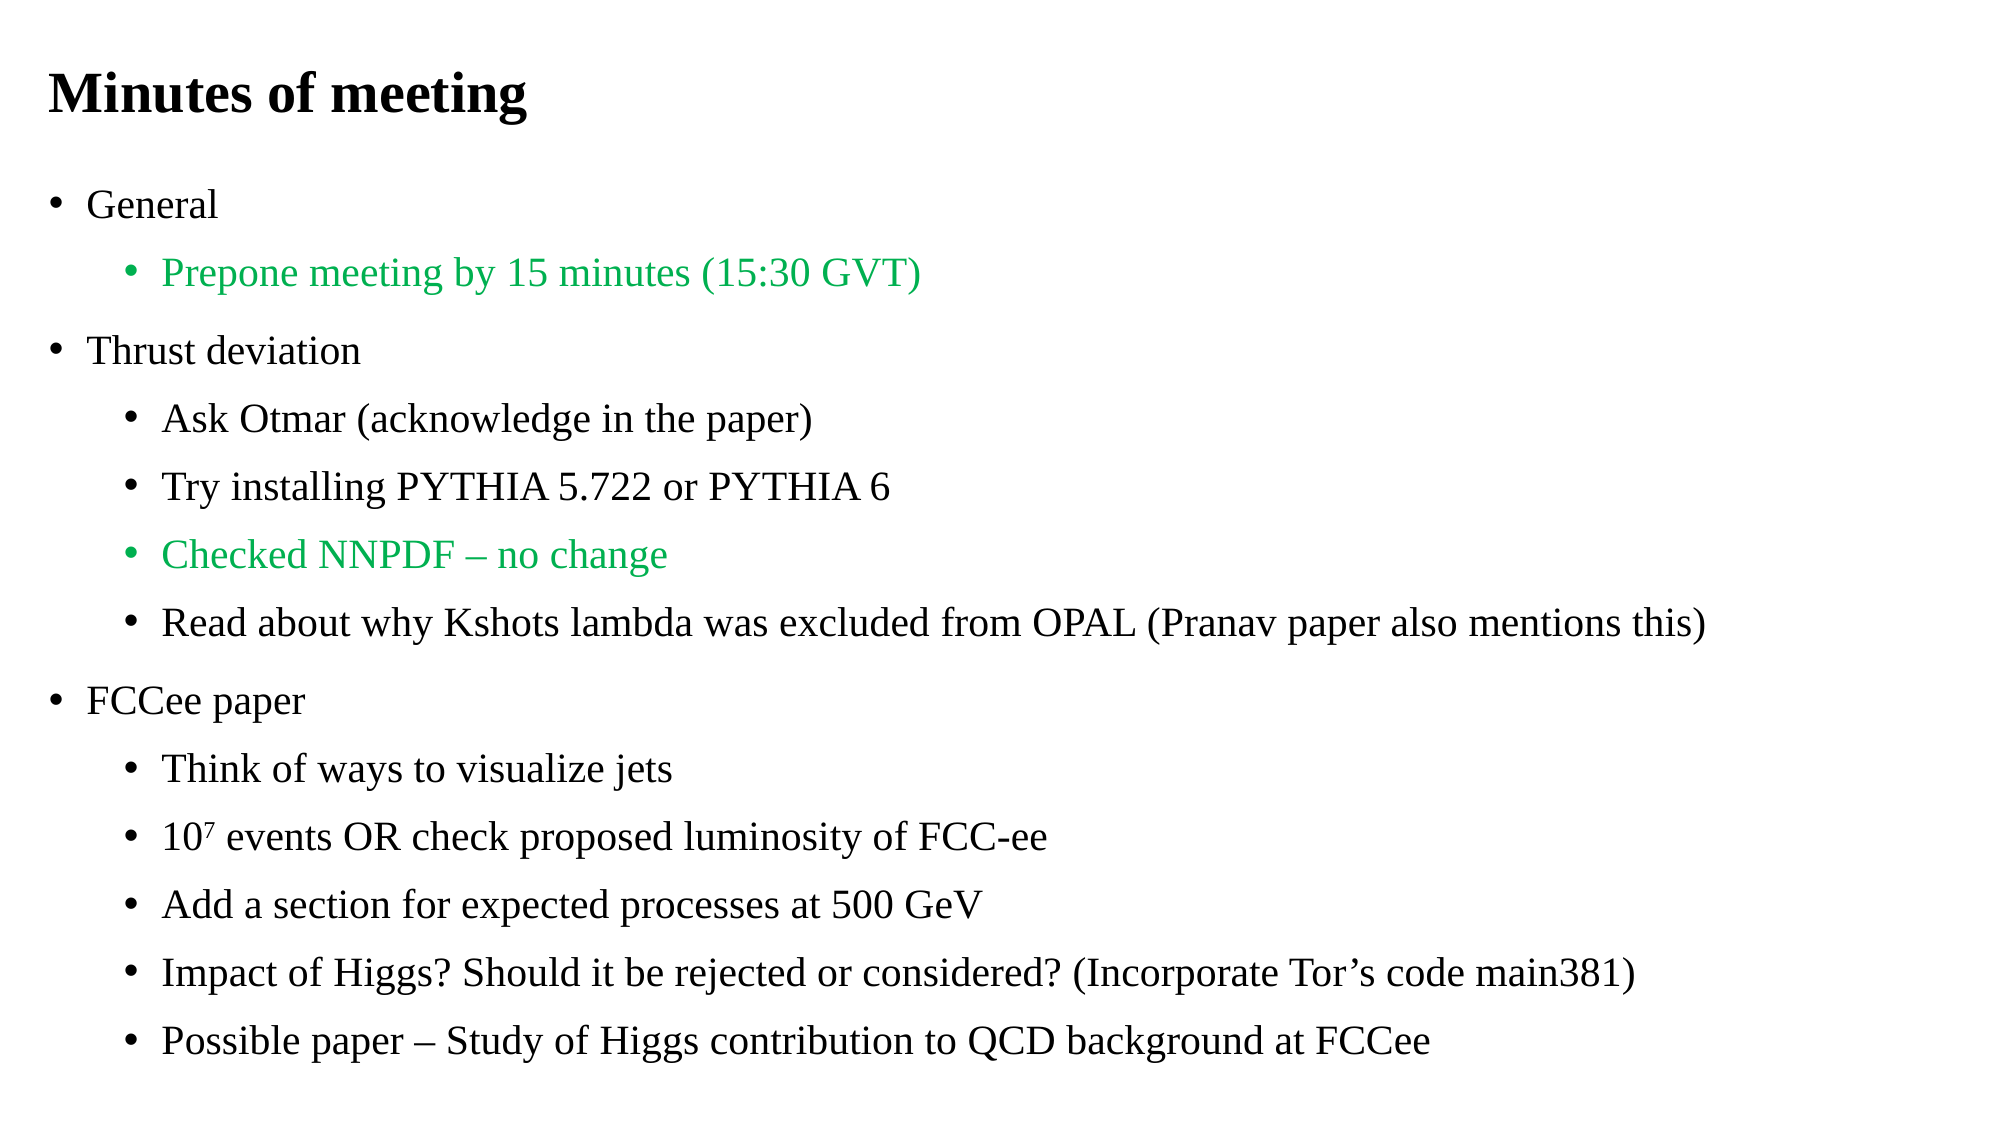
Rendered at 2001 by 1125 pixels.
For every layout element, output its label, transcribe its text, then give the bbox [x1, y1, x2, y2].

list General Prepone meeting by 15 minutes (15:30 GVT) Thrust deviation Ask Otmar (acknowledge in the paper) Try installing PYTHIA 5.722 or PYTHIA 6 Checked NNPDF – no change Read about why Kshots lambda was excluded from OPAL (Pranav paper also mentions this) FCCee paper Think of ways to visualize jets 107 events OR check proposed luminosity of FCC-ee Add a section for expected processes at 500 GeV Impact of Higgs? Should it be rejected or considered? (Incorporate Tor’s code main381) Possible paper – Study of Higgs contribution to QCD background at FCCee [33, 174, 1971, 1089]
title Minutes of meeting [33, 30, 1971, 157]
